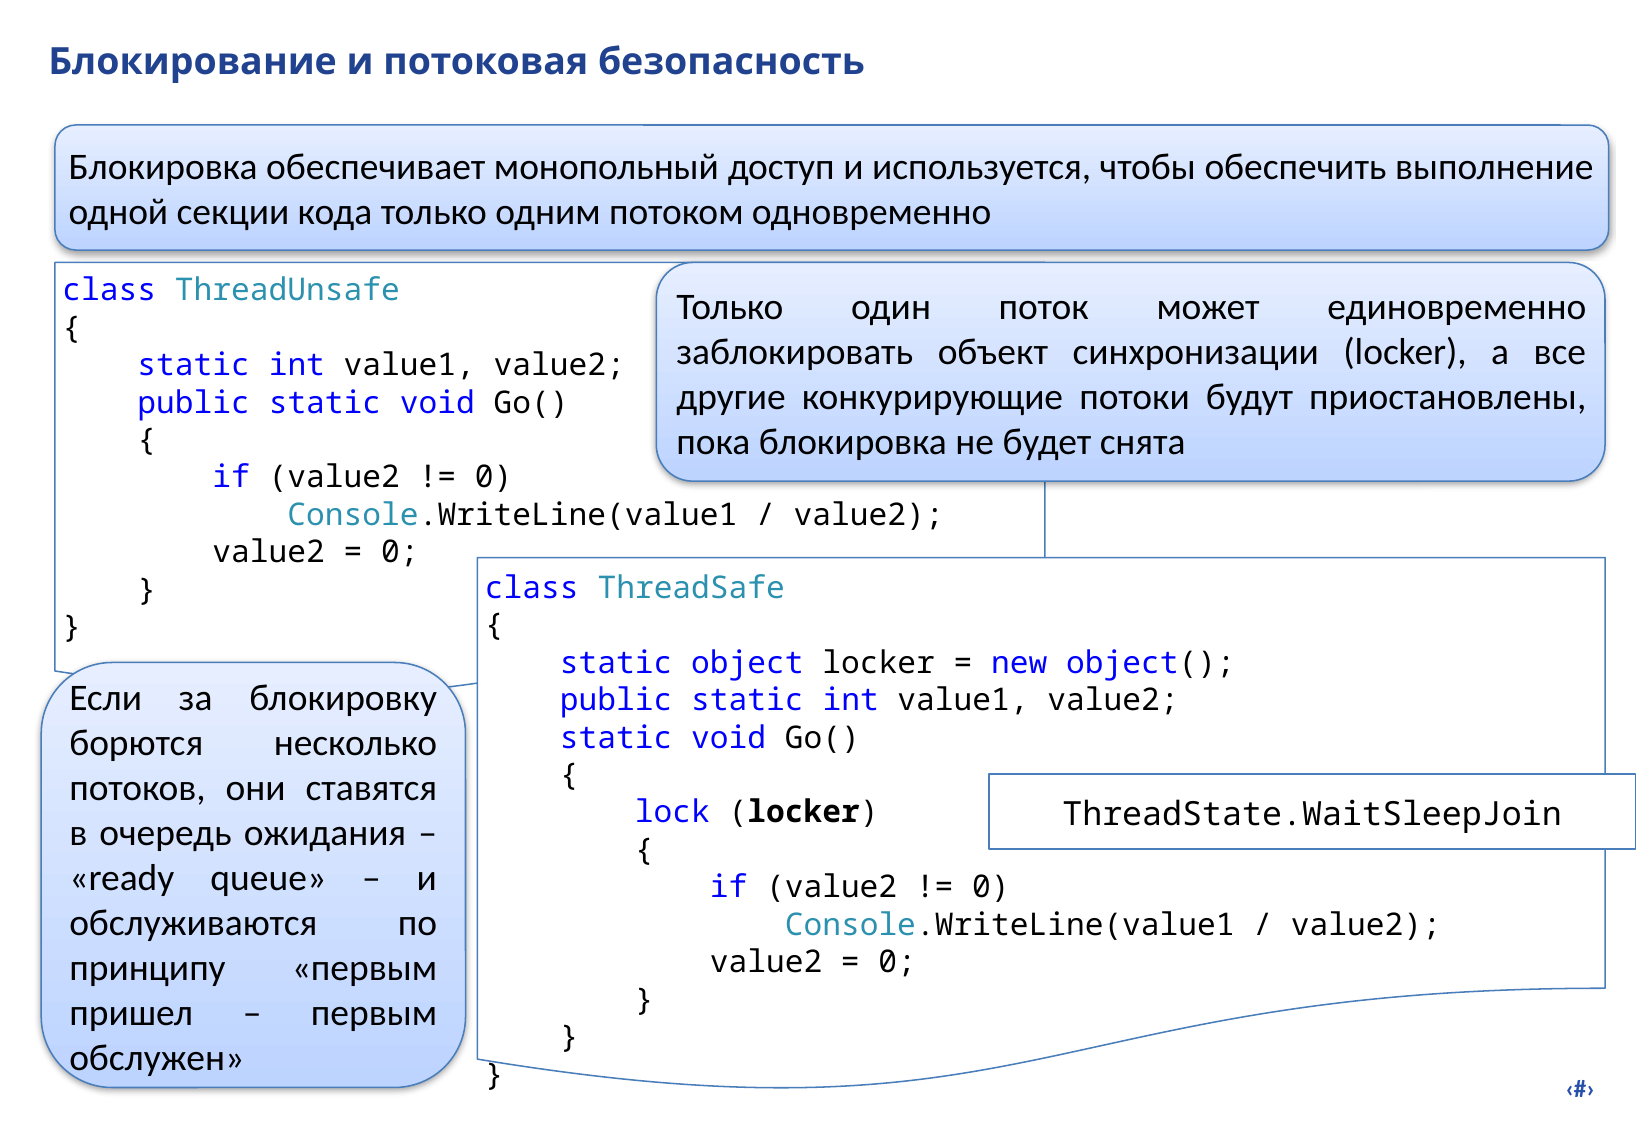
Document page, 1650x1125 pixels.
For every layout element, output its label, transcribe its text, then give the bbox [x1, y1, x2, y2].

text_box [54, 124, 1609, 251]
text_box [988, 773, 1636, 850]
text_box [477, 456, 1606, 1090]
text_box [40, 660, 466, 1089]
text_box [54, 226, 1046, 695]
title Блокирование и потоковая безопасность [40, 28, 1617, 90]
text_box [656, 262, 1606, 482]
